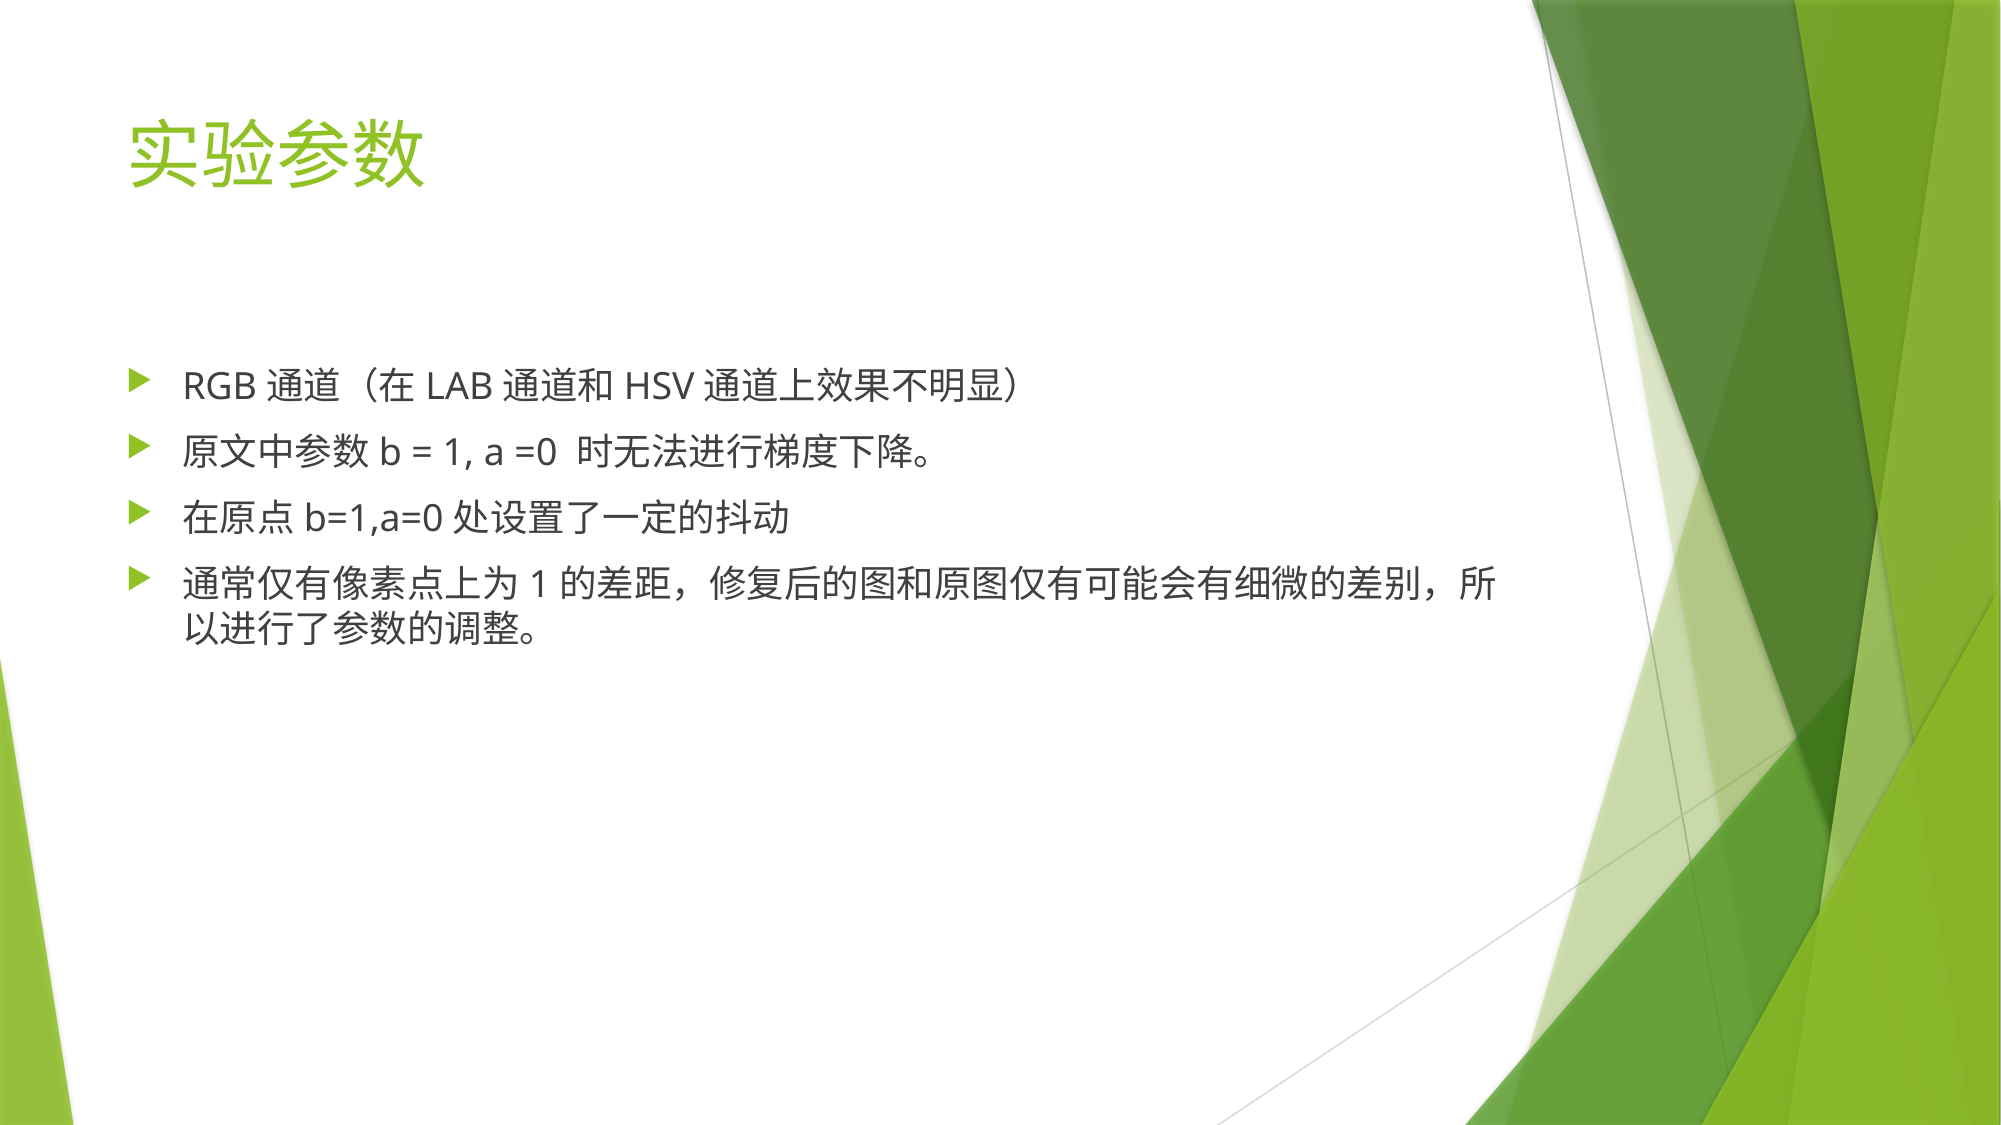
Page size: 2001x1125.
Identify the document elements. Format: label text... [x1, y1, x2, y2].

title 实验参数 [111, 99, 1522, 317]
list RGB通道（在LAB通道和HSV通道上效果不明显） 原文中参数b = 1, a =0 时无法进行梯度下降。 在原点b=1,a=0处设置了一定的抖动 通常仅有像素点上为1的差距，修复后的图和原图仅有可能会有细微的差别，所以进行了参数的调整。 [111, 354, 1522, 992]
